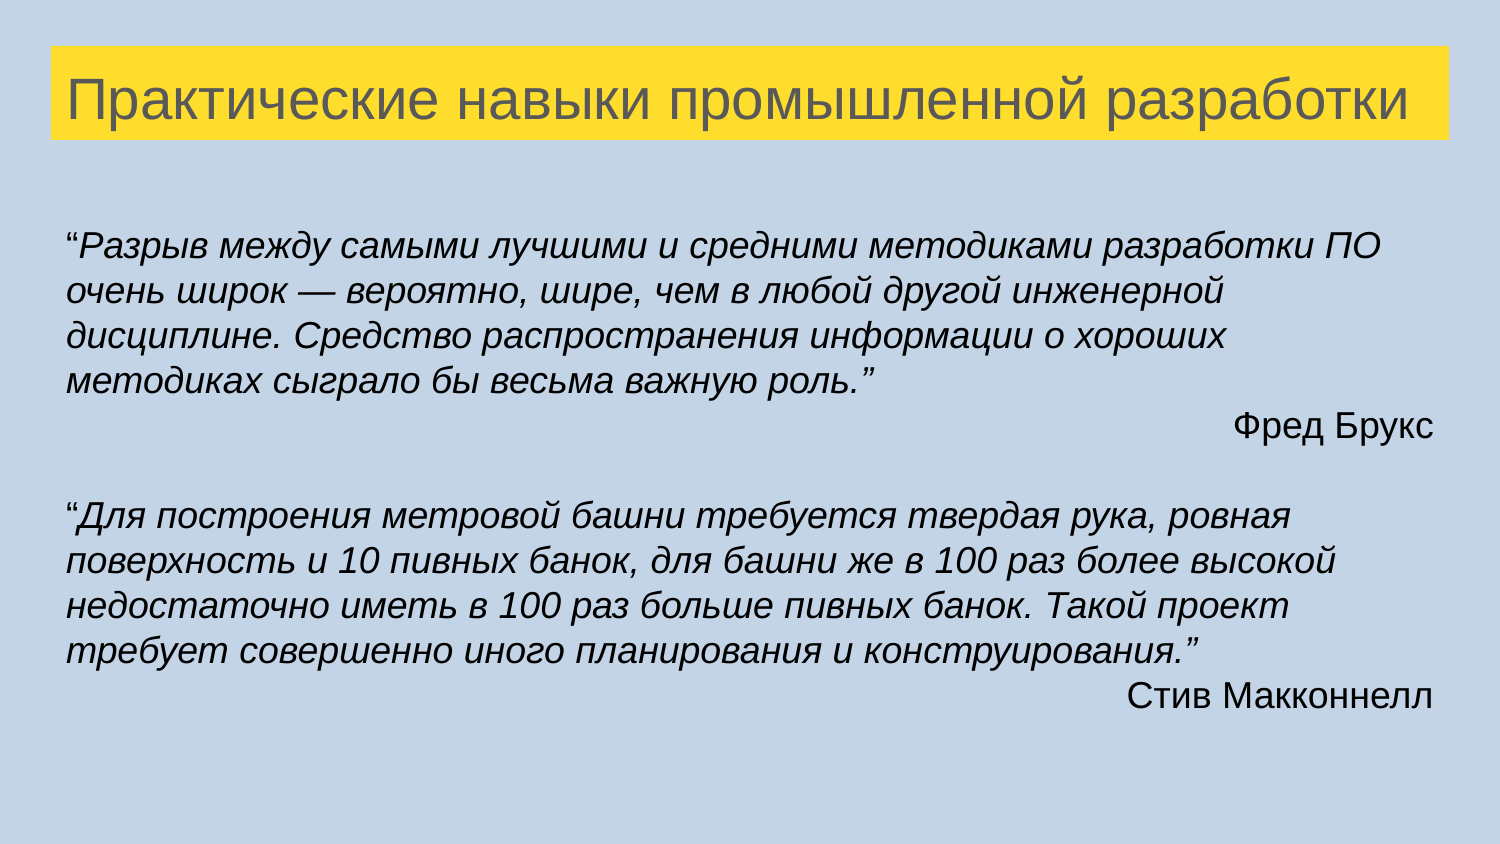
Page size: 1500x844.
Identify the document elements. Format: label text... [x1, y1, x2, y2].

text_box “Разрыв между самыми лучшими и средними методиками разработки ПО очень широк — вероятно, шире, чем в любой другой инженерной дисциплине. Средство распространения информации о хороших методиках сыграло бы весьма важную роль.” Фред Брукс “Для построения метровой башни требуется твердая рука, ровная поверхность и 10 пивных банок, для башни же в 100 раз более высокой недостаточно иметь в 100 раз больше пивных банок. Такой проект требует совершенно иного планирования и конструирования.” Стив Макконнелл [51, 206, 1449, 757]
title Практические навыки промышленной разработки [51, 45, 1449, 140]
